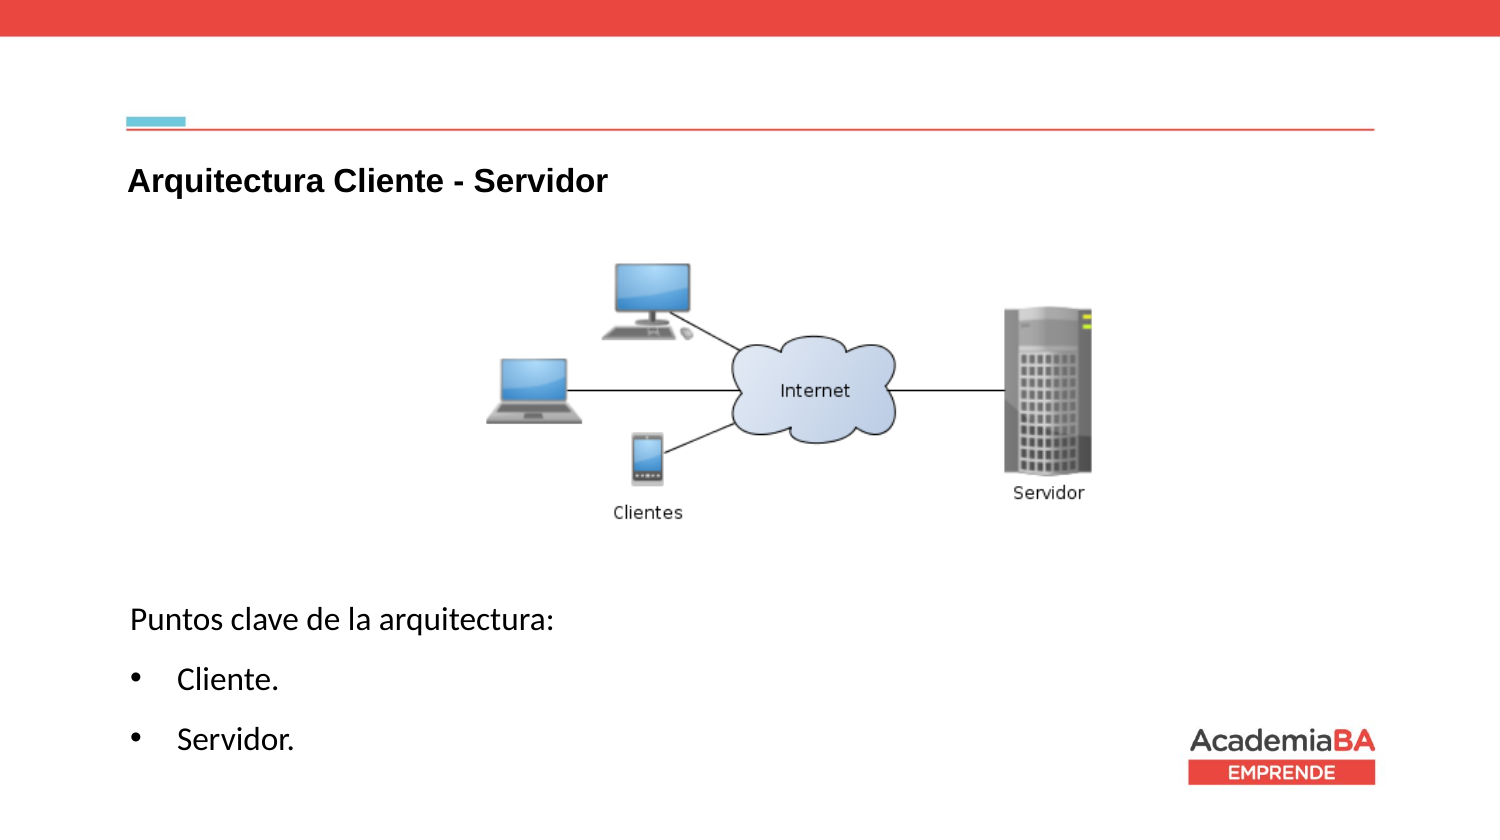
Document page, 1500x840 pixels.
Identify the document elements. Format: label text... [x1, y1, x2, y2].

title Arquitectura Cliente - Servidor [125, 157, 1388, 300]
picture [0, 0, 1500, 787]
text_box Puntos clave de la arquitectura: Cliente. Servidor. [115, 569, 1382, 824]
